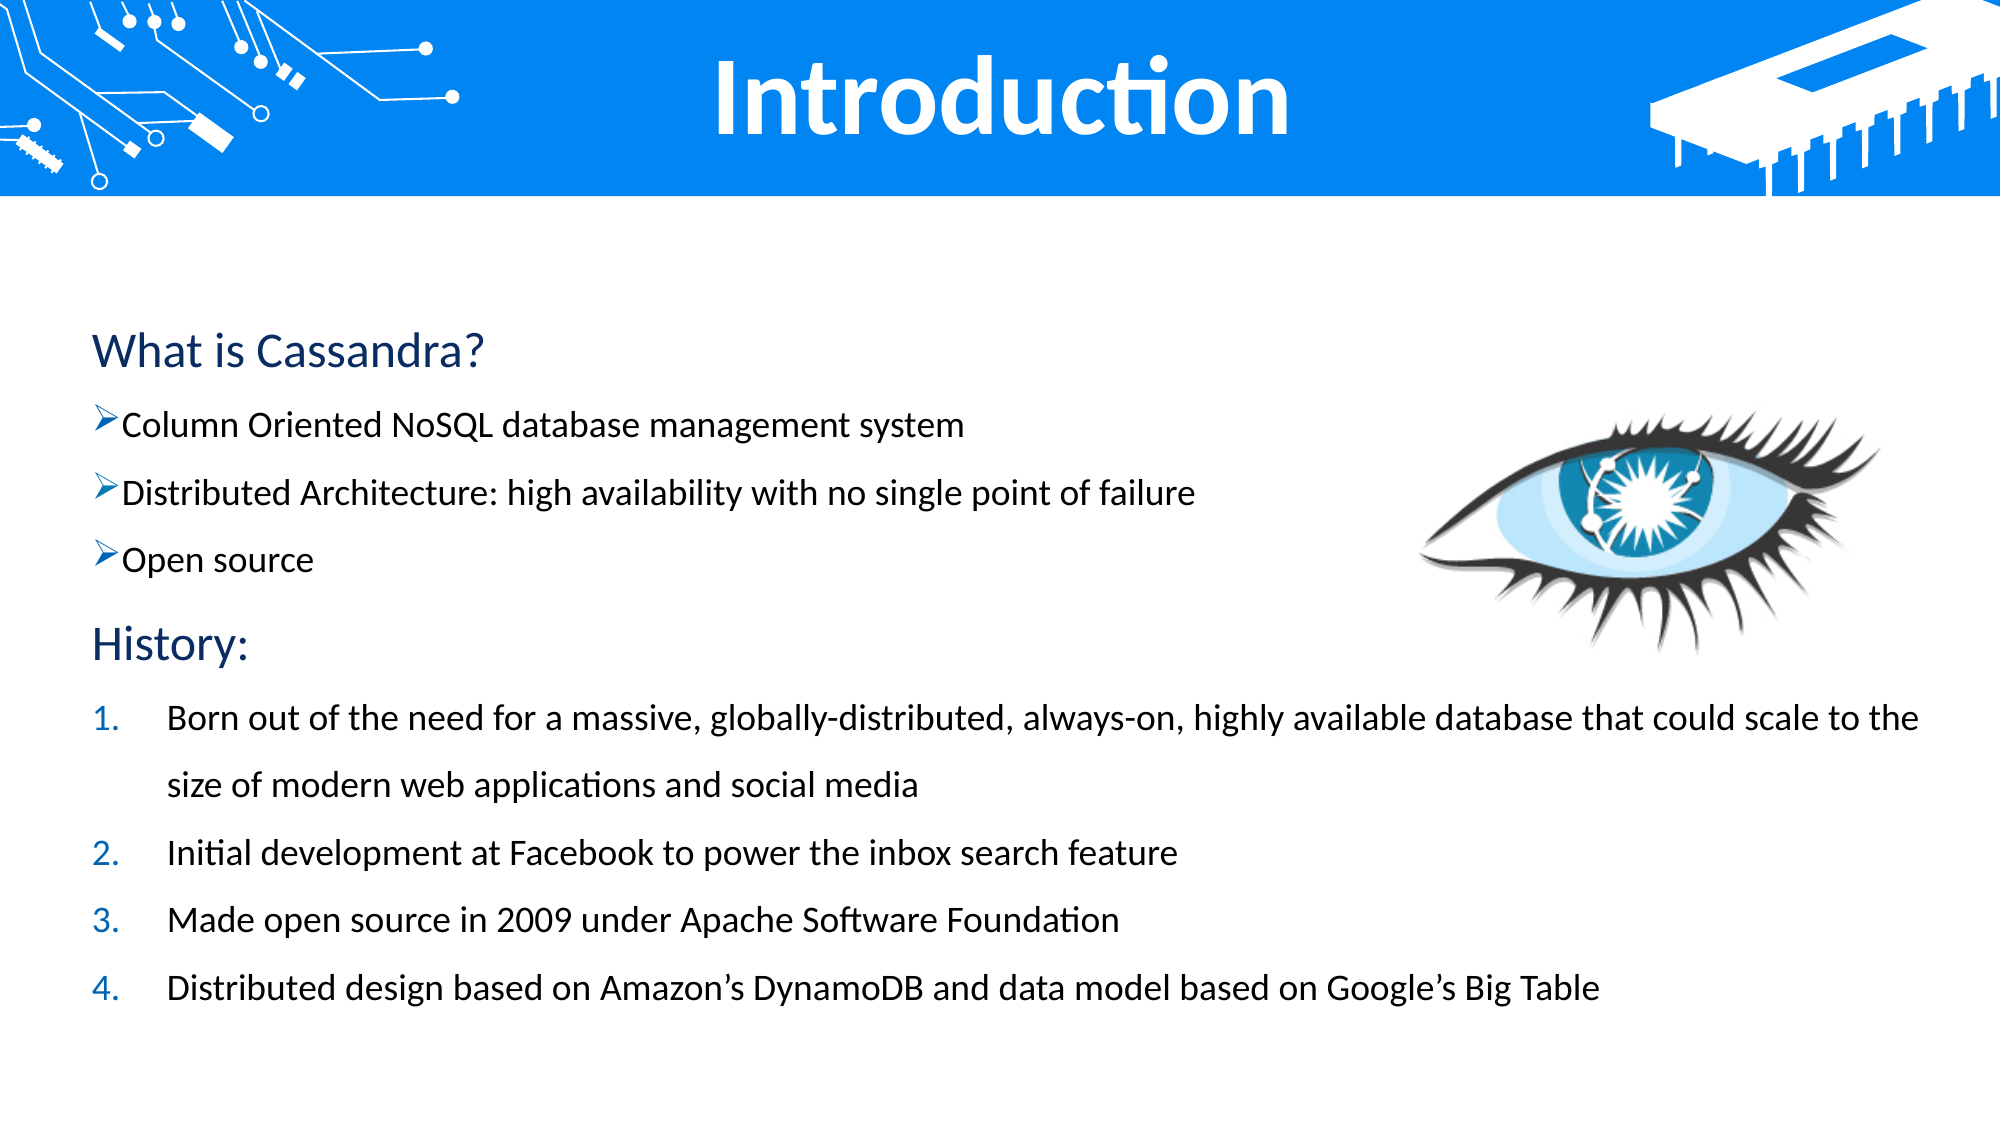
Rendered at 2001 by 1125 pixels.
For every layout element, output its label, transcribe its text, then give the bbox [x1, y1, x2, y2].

list Introduction [53, 44, 1952, 164]
text_box What is Cassandra? Column Oriented NoSQL database management system Distributed Architecture: high availability with no single point of failure Open source History: Born out of the need for a massive, globally-distributed, always-on, highly available database that could scale to the size of modern web applications and social media Initial development at Facebook to power the inbox search feature Made open source in 2009 under Apache Software Foundation Distributed design based on Amazon’s DynamoDB and data model based on Google’s Big Table [77, 310, 1952, 1061]
picture [1415, 299, 1885, 769]
